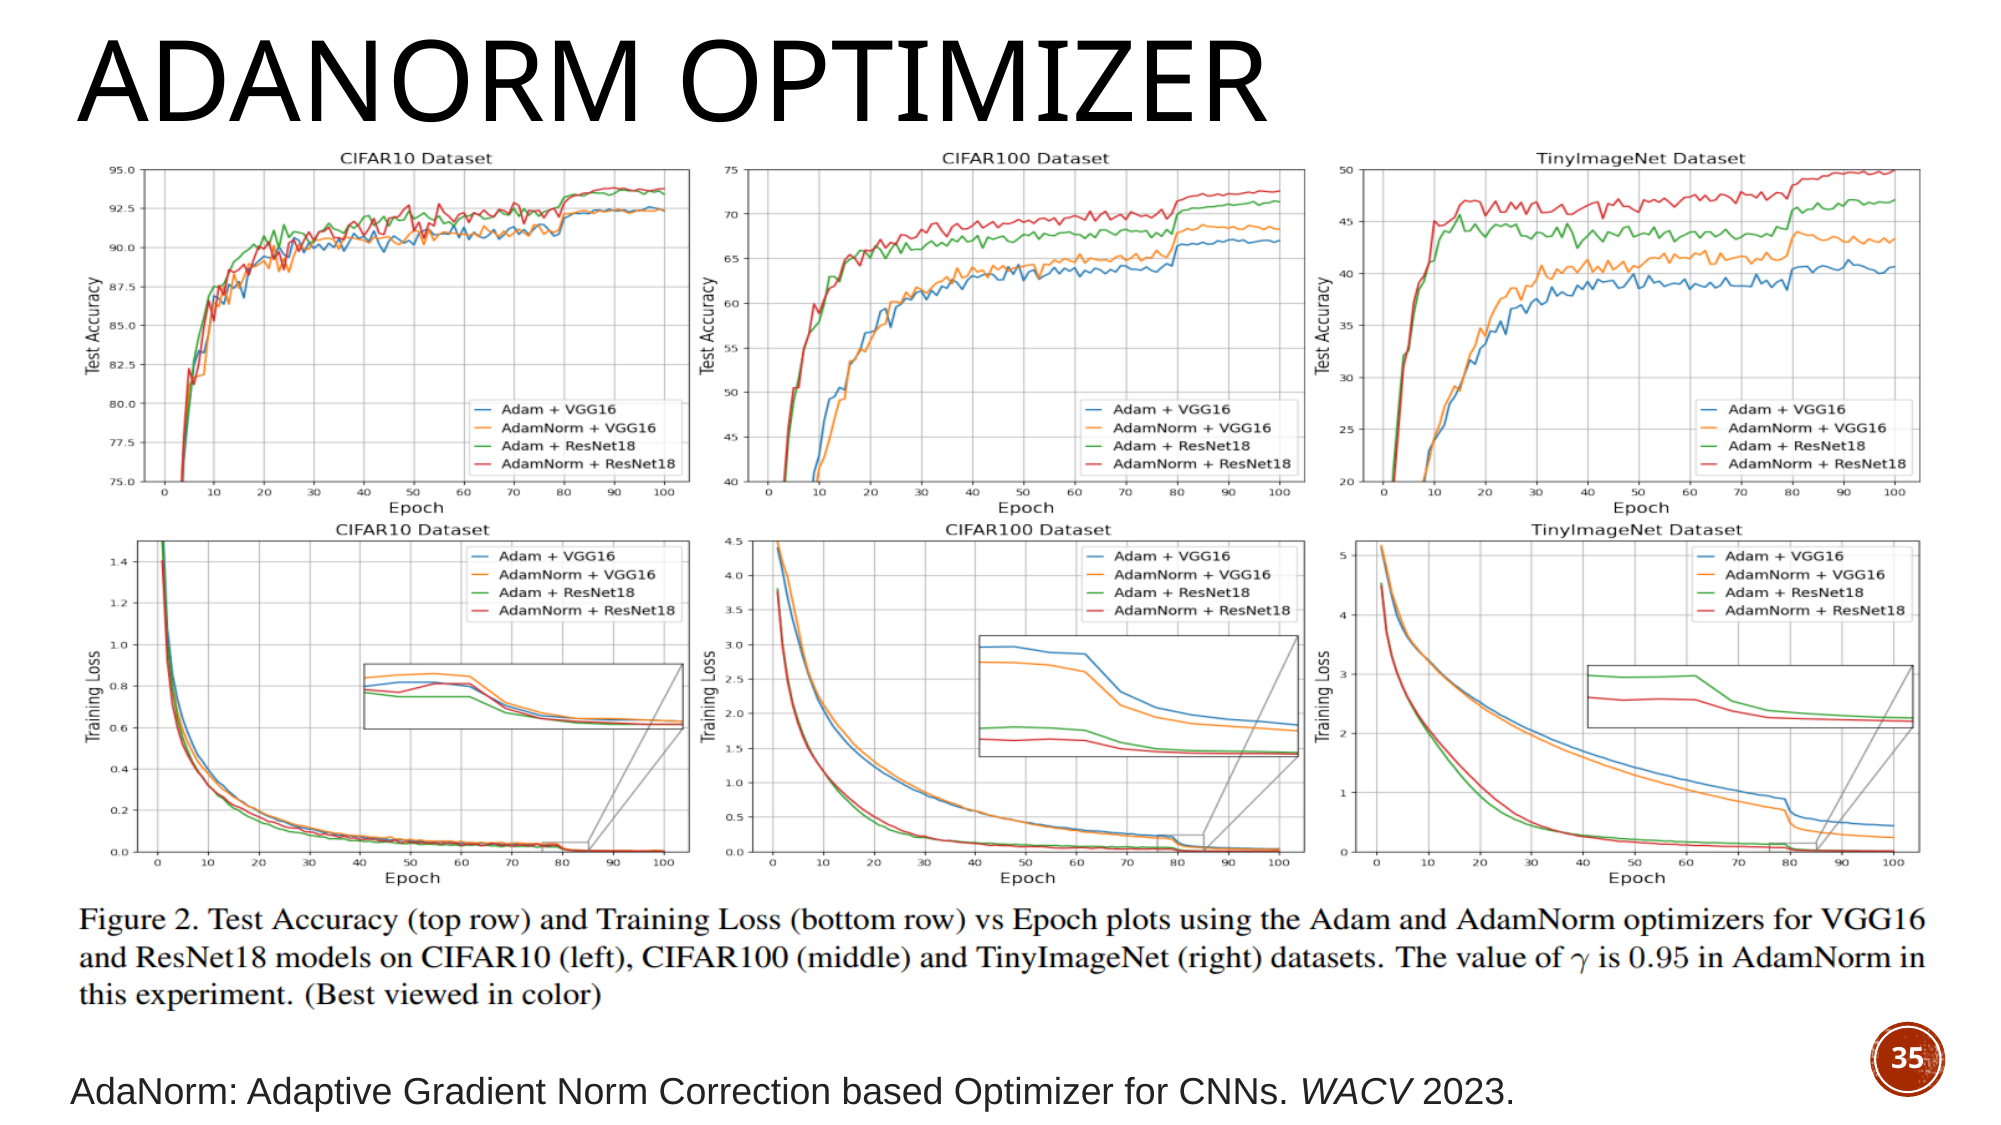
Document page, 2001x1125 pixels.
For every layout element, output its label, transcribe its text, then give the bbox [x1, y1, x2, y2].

text_box AdaNorm: Adaptive Gradient Norm Correction based Optimizer for CNNs. WACV 2023. [55, 1101, 1918, 1120]
picture [72, 139, 1942, 1016]
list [1, 13, 1997, 1098]
